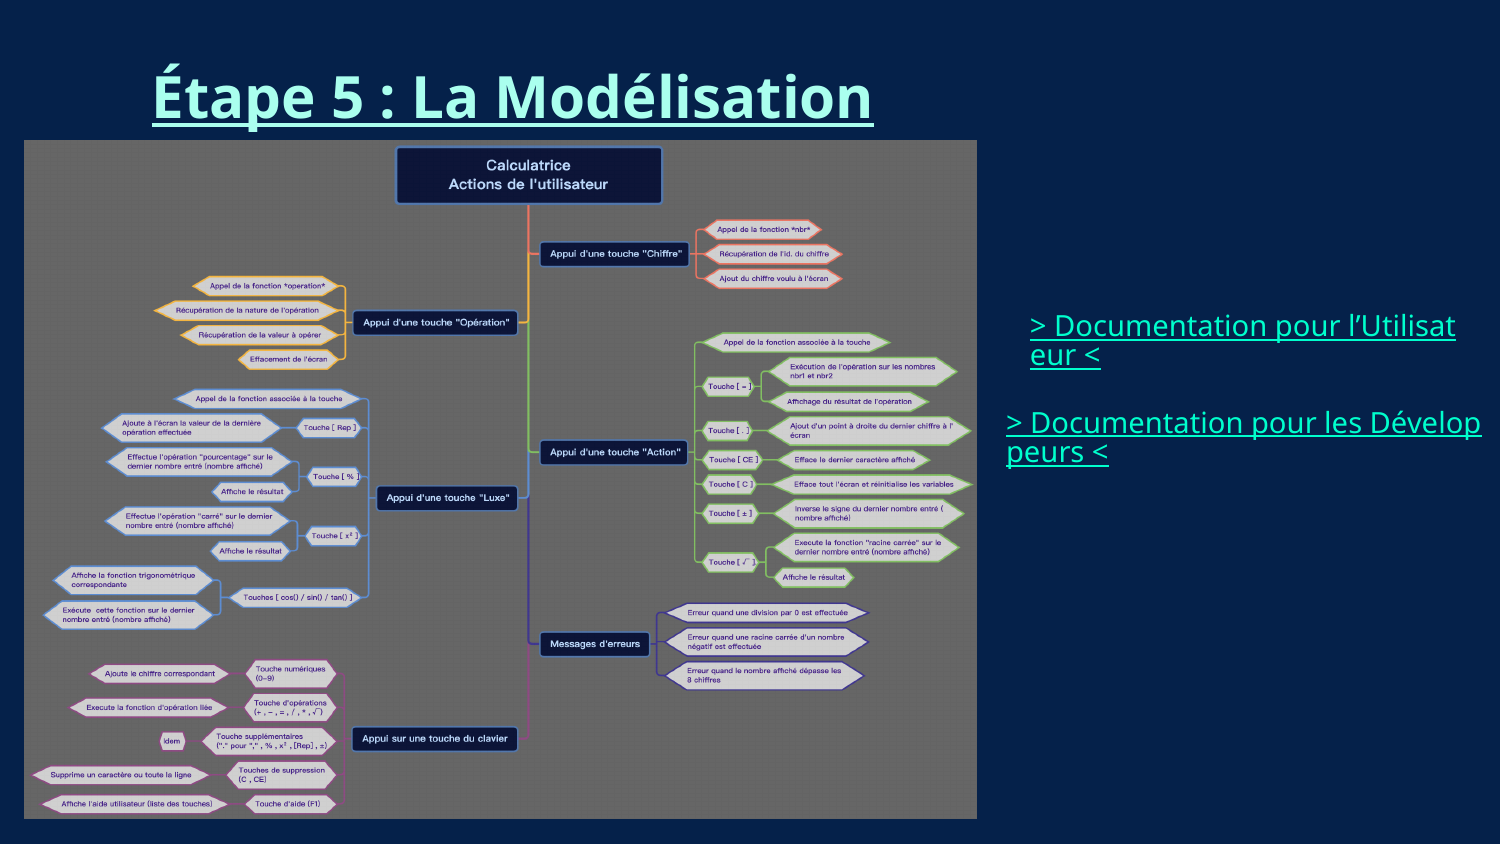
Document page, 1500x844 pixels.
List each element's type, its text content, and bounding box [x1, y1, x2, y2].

picture [24, 140, 977, 819]
text_box > Documentation pour les Développeurs < [991, 389, 1500, 459]
text_box > Documentation pour l’Utilisateur < [1015, 292, 1482, 363]
title Étape 5 : La Modélisation [140, 42, 1360, 149]
